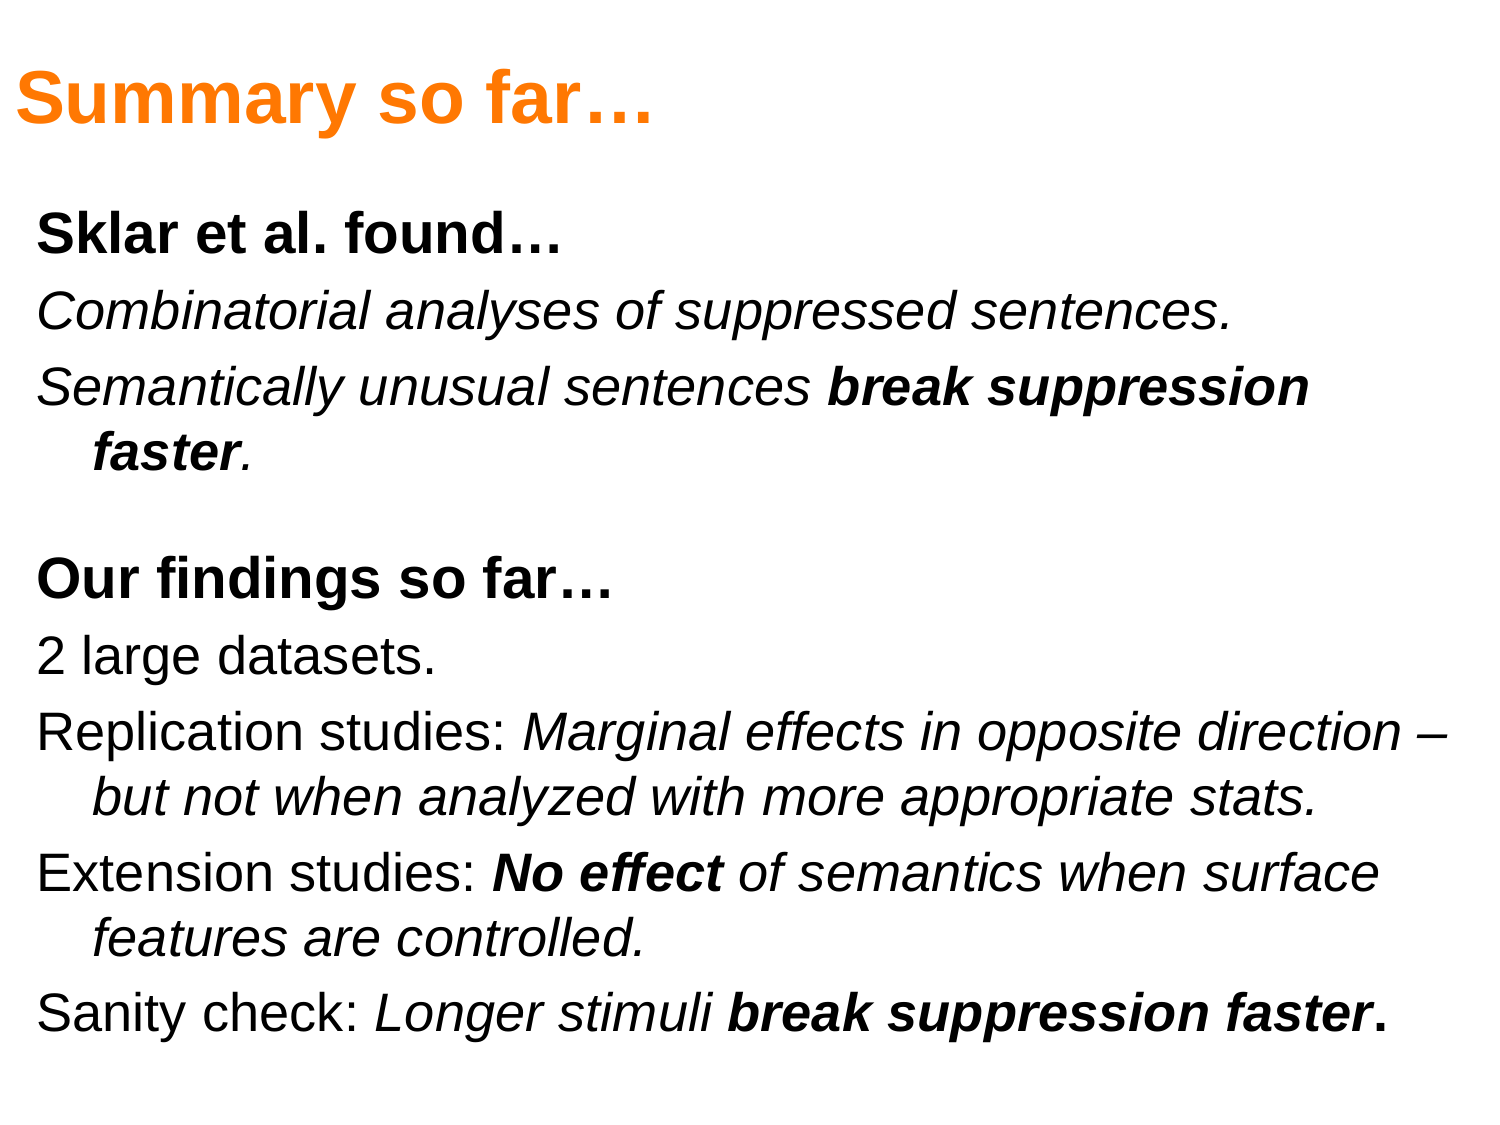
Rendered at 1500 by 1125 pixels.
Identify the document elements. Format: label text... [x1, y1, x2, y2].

list Sklar et al. found… Combinatorial analyses of suppressed sentences. Semantically unusual sentences break suppression faster. Our findings so far… 2 large datasets. Replication studies: Marginal effects in opposite direction – but not when analyzed with more appropriate stats. Extension studies: No effect of semantics when surface features are controlled. Sanity check: Longer stimuli break suppression faster. [21, 187, 1500, 600]
title Summary so far… [0, 0, 1288, 188]
